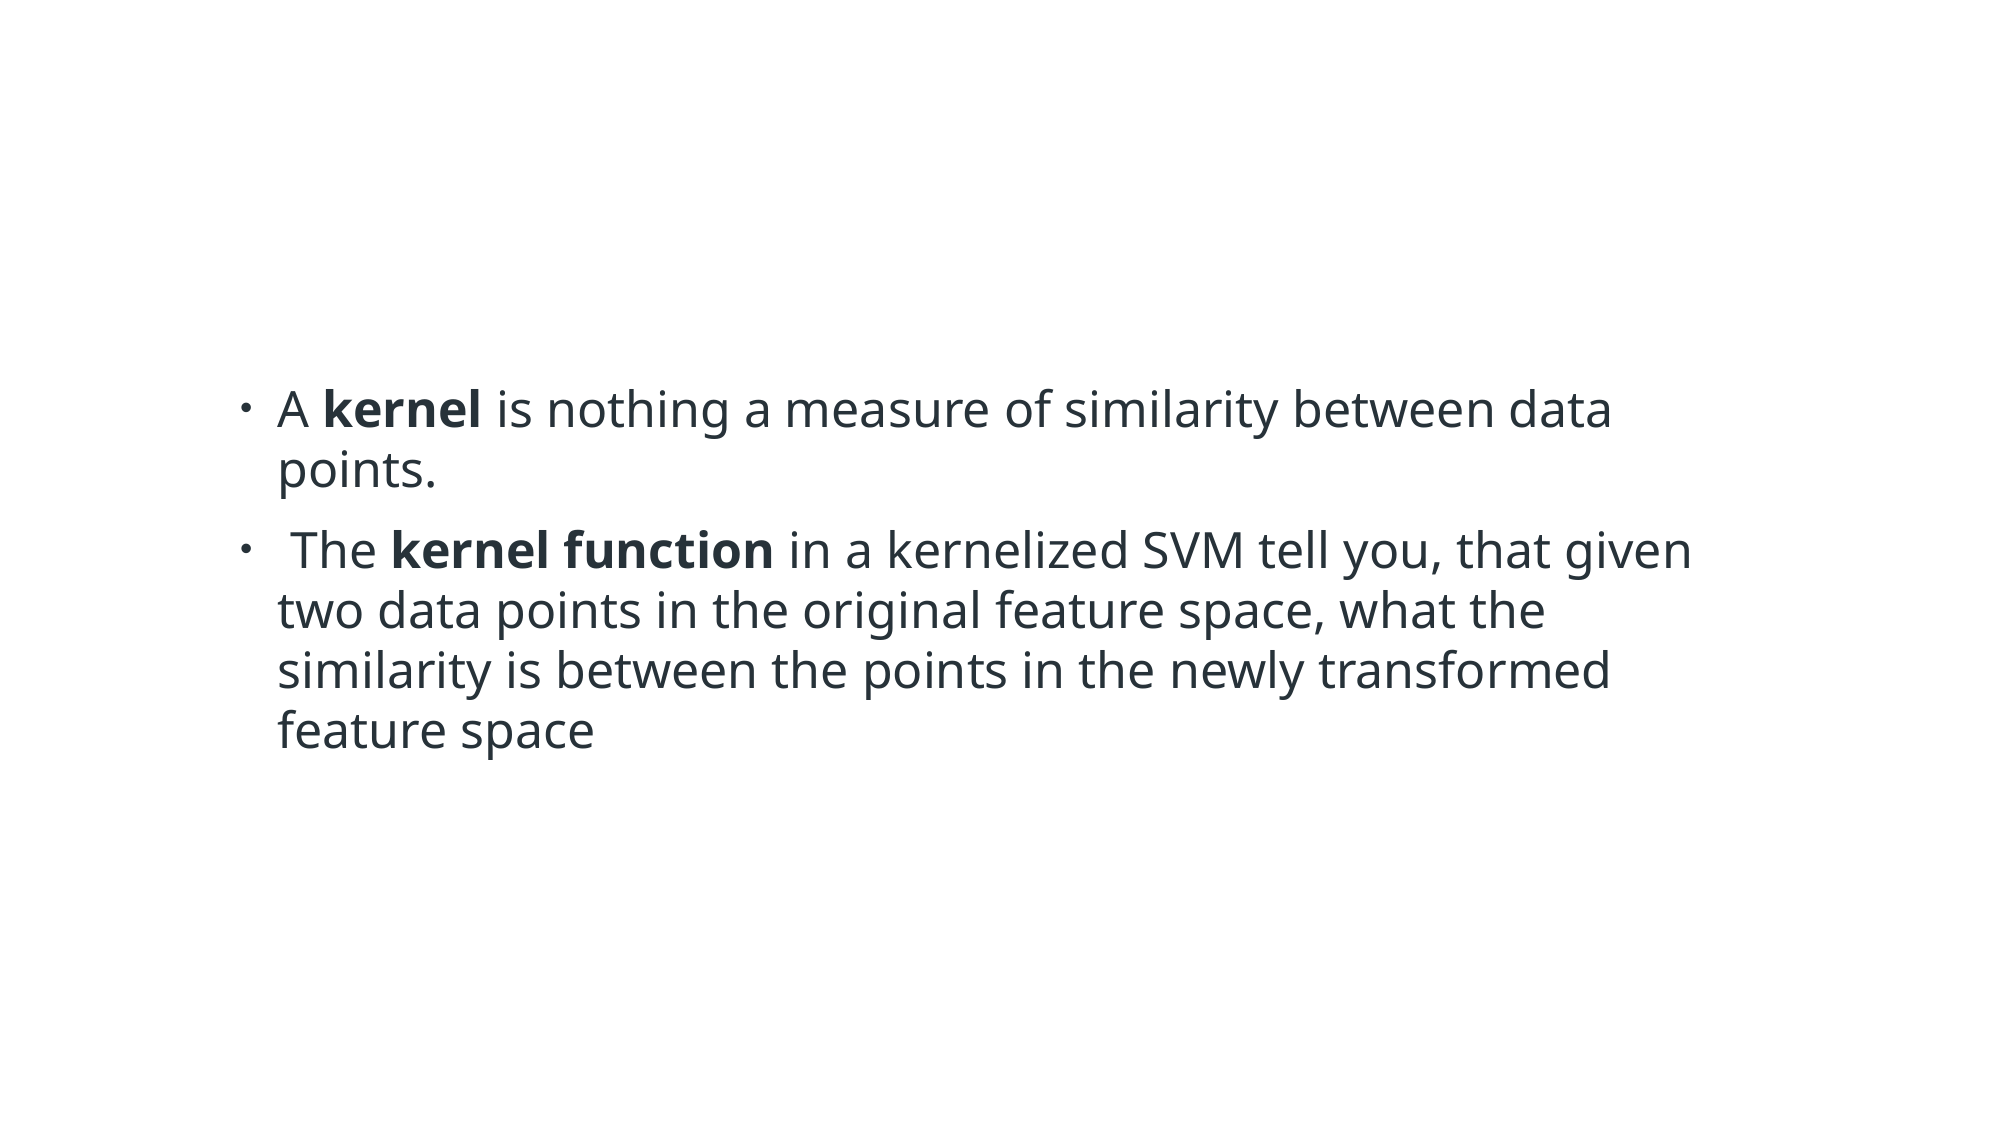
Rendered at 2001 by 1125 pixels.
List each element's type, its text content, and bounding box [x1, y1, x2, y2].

list A kernel is nothing a measure of similarity between data points. The kernel function in a kernelized SVM tell you, that given two data points in the original feature space, what the similarity is between the points in the newly transformed feature space [225, 369, 1782, 1013]
